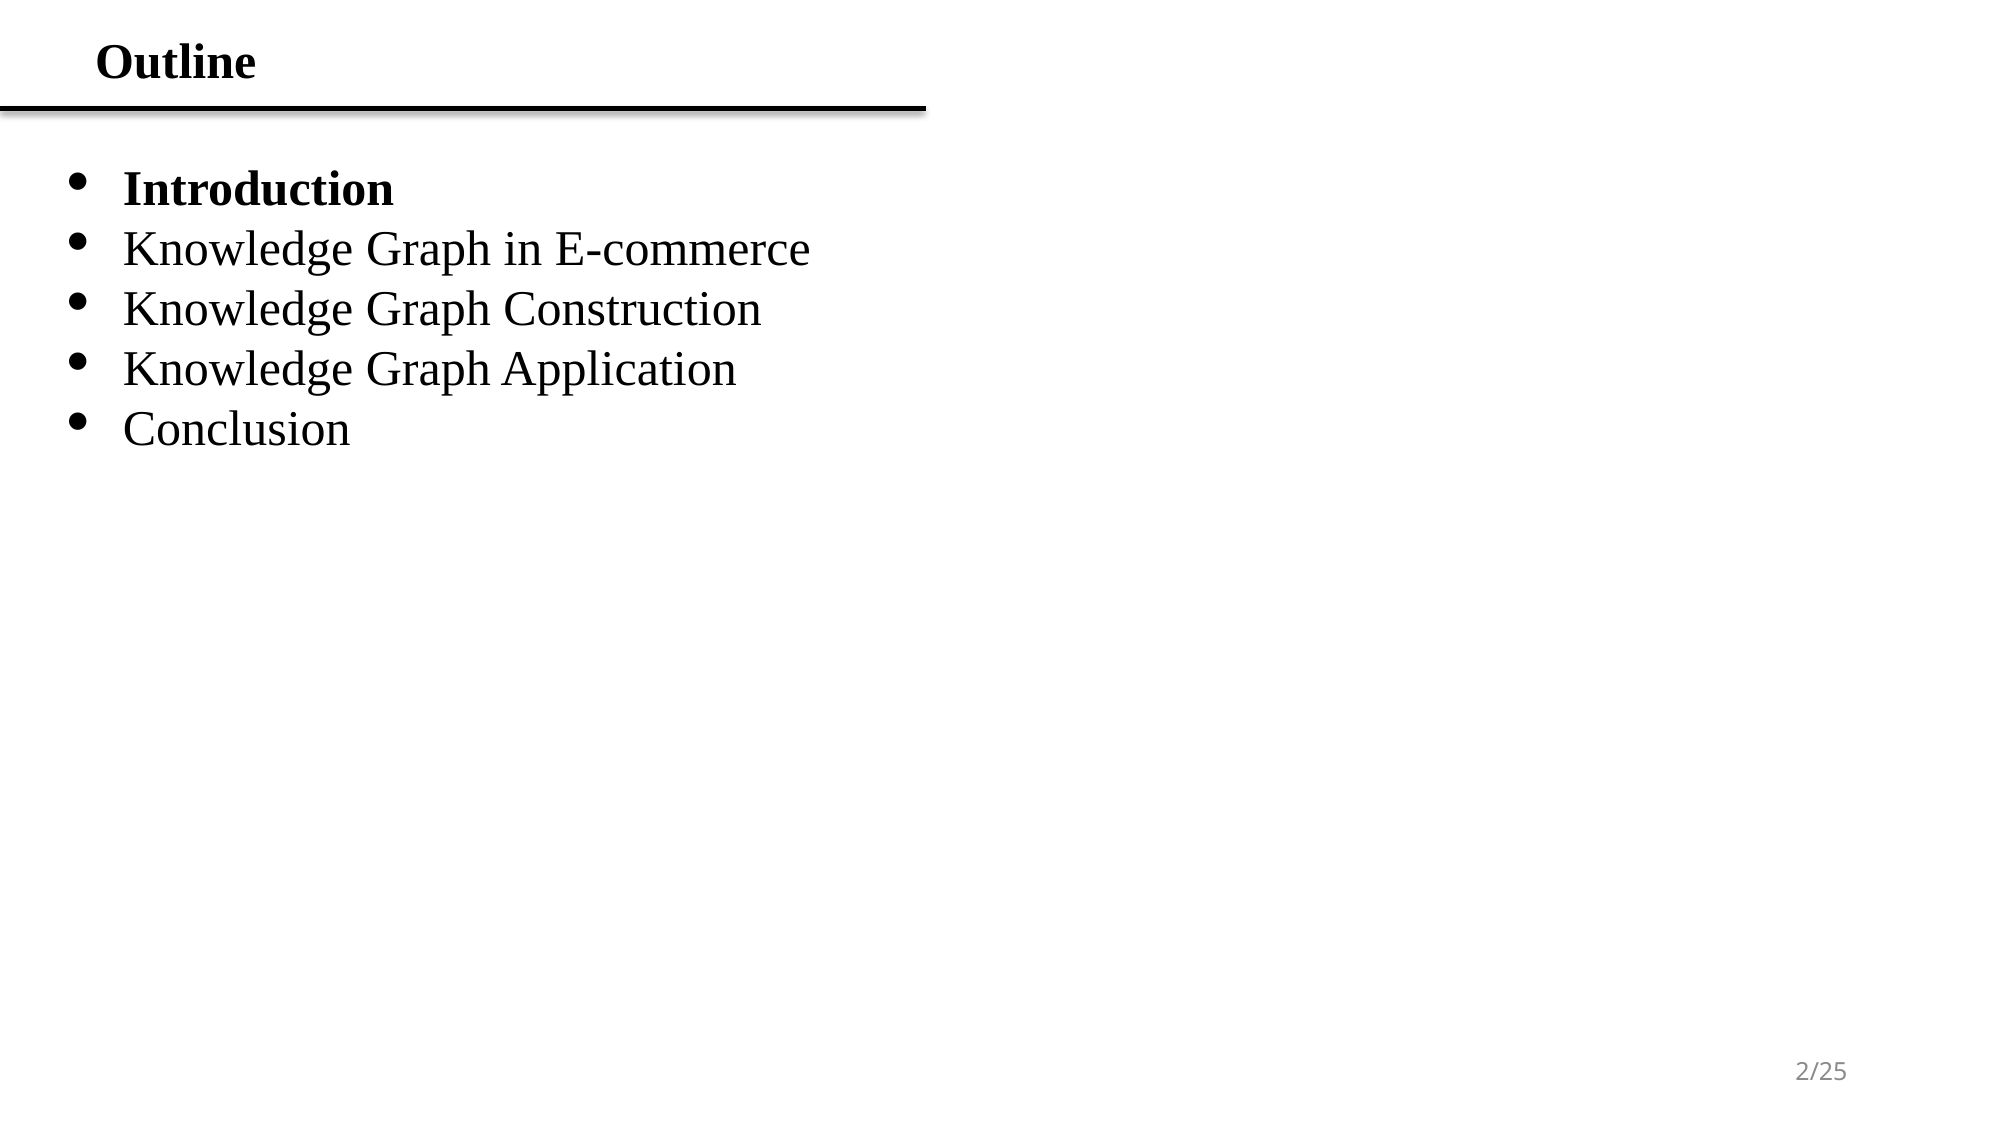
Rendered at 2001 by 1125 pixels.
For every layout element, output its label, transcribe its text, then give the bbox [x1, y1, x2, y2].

text_box Outline [80, 21, 394, 96]
slide_number 2/25 [1412, 1042, 1863, 1103]
text_box Introduction Knowledge Graph in E-commerce Knowledge Graph Construction Knowledge Graph Application Conclusion [51, 147, 1982, 763]
